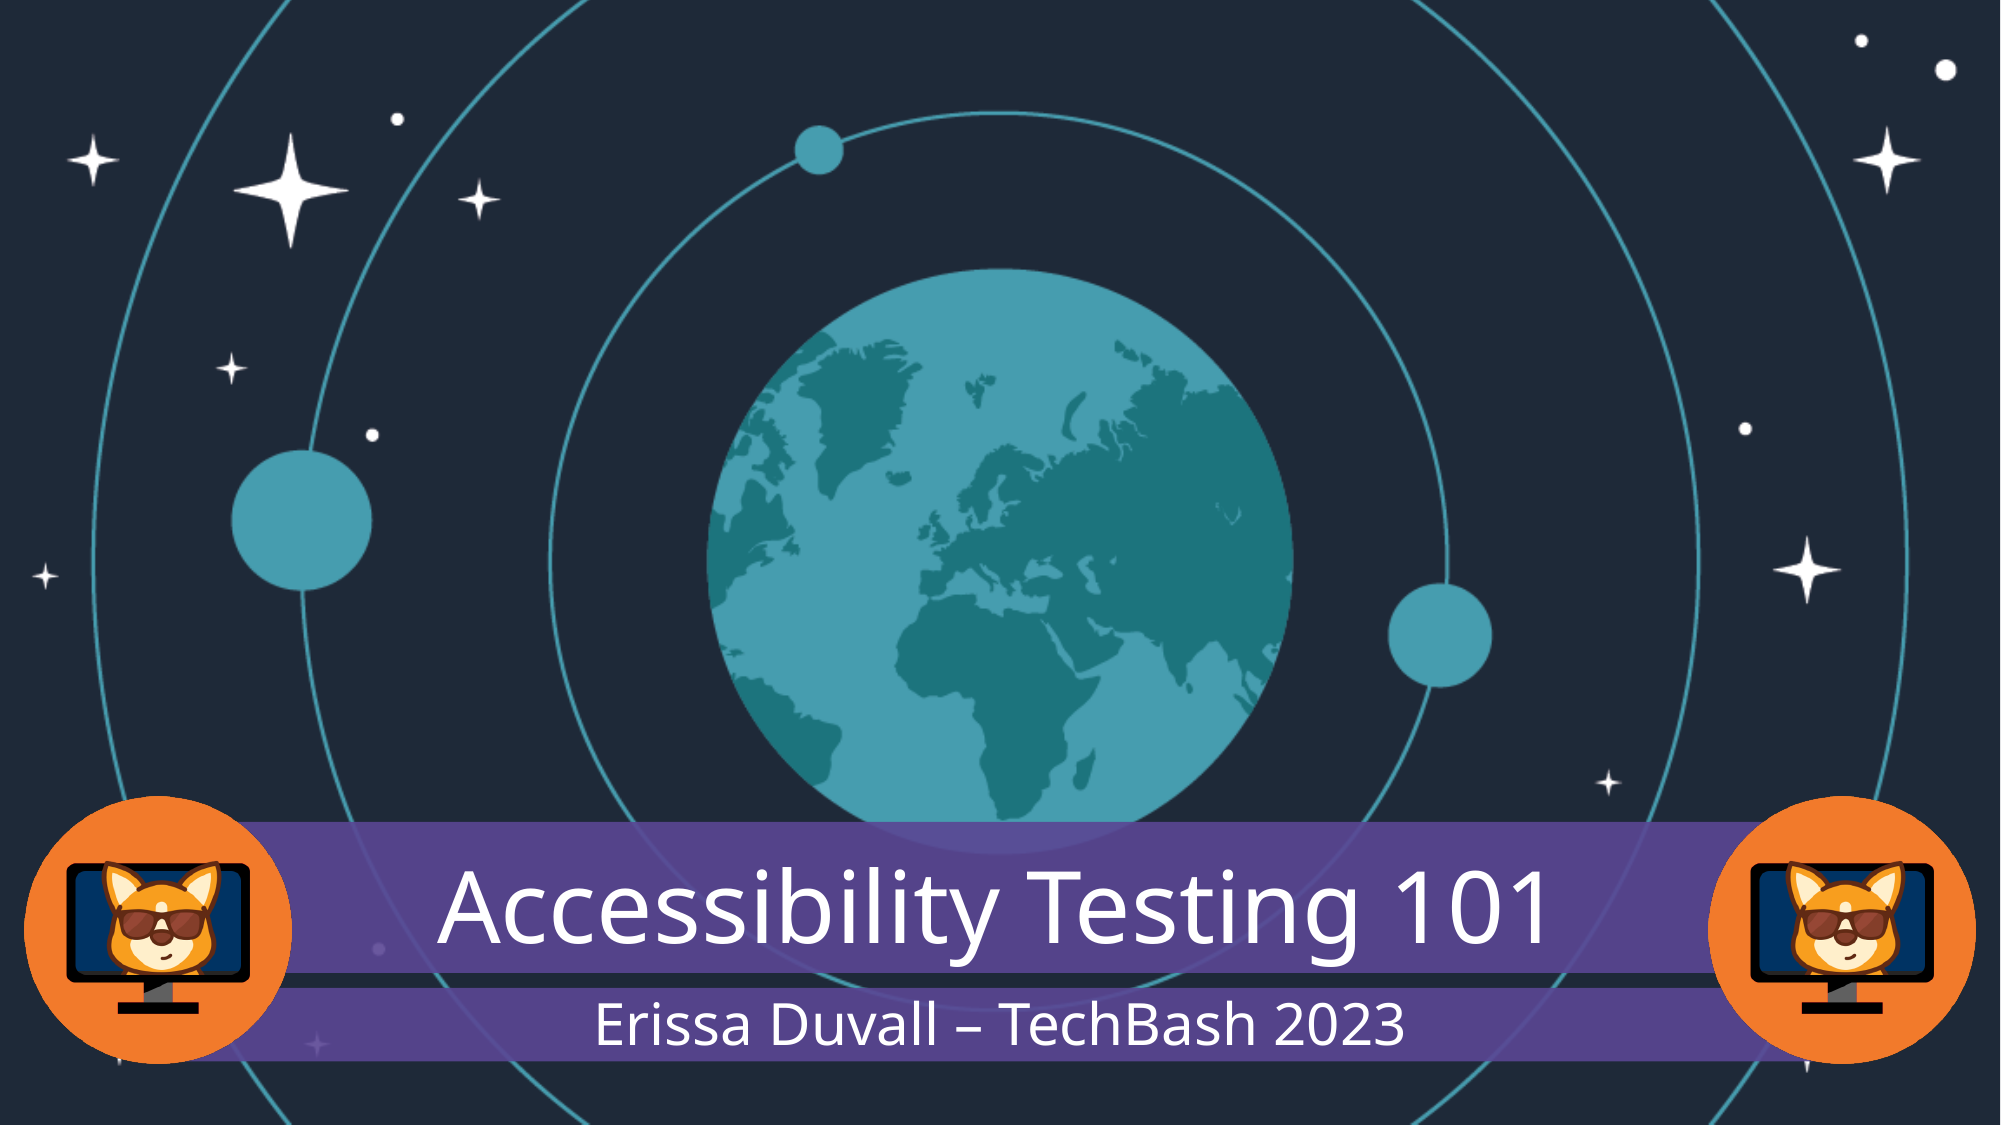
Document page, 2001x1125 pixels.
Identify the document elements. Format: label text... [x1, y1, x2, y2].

picture [0, 0, 2001, 1125]
title Accessibility Testing 101 [292, 821, 1708, 973]
subtitle Erissa Duvall – TechBash 2023 [292, 987, 1708, 1062]
